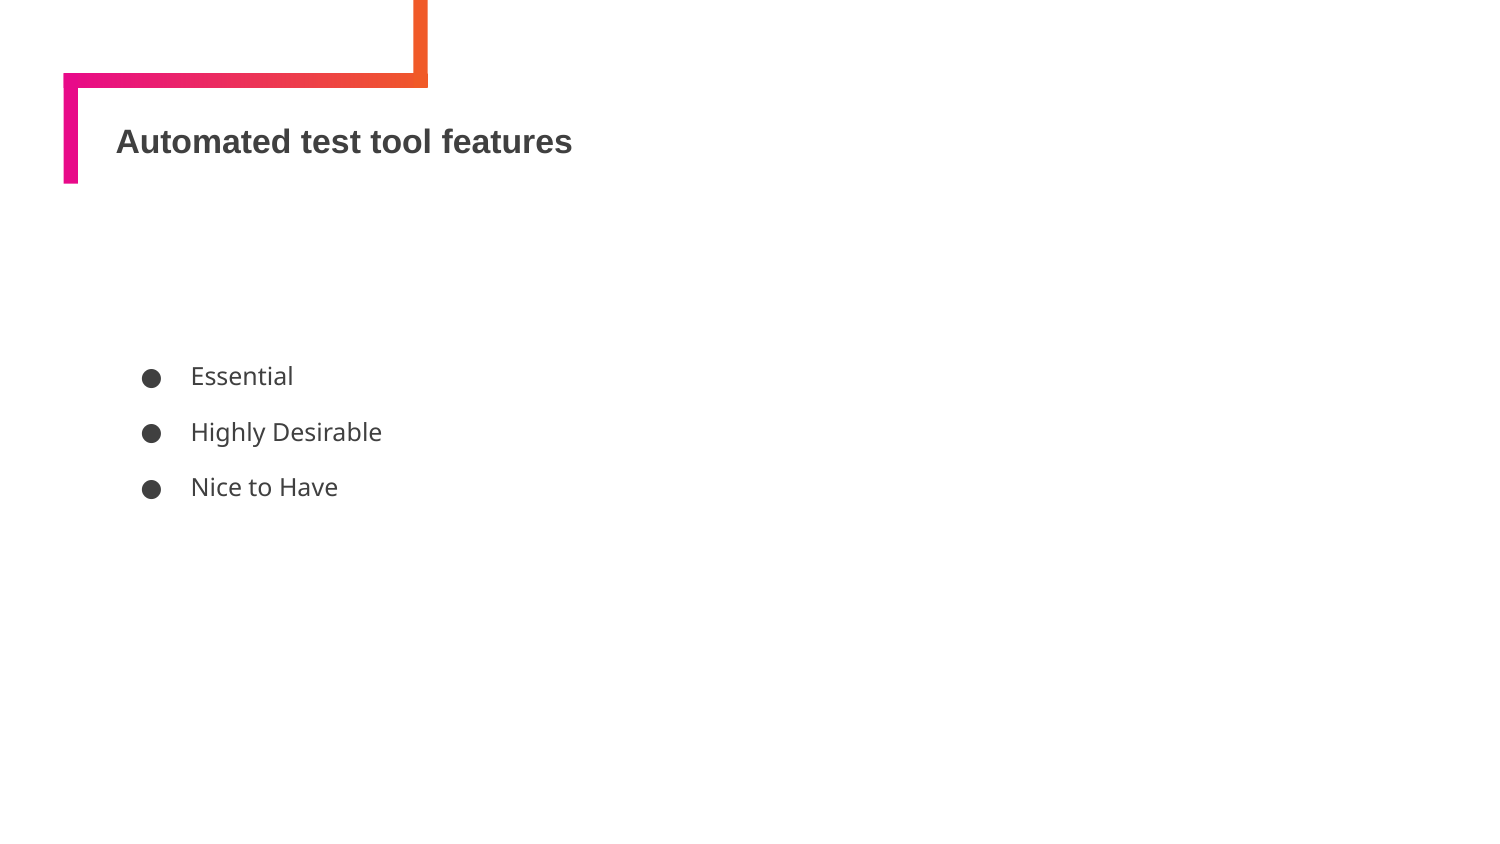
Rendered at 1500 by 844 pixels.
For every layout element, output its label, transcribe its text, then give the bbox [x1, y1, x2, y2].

title Automated test tool features [100, 117, 1455, 169]
subtitle Essential Highly Desirable Nice to Have [100, 168, 1352, 690]
